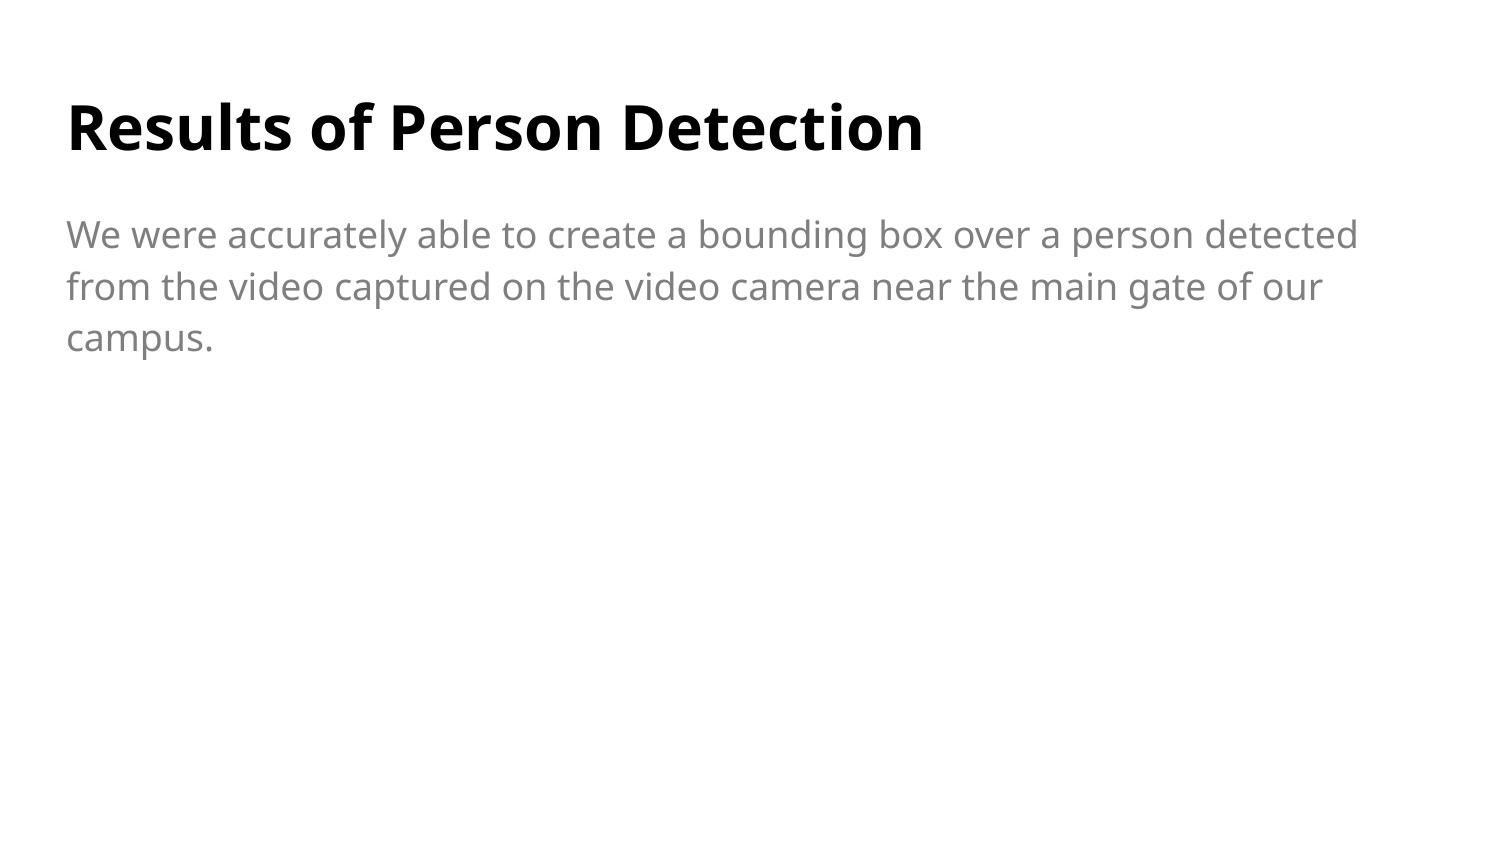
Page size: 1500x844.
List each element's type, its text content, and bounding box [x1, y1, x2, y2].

list We were accurately able to create a bounding box over a person detected from the video captured on the video camera near the main gate of our campus. [51, 189, 1449, 750]
title Results of Person Detection [51, 72, 1449, 176]
